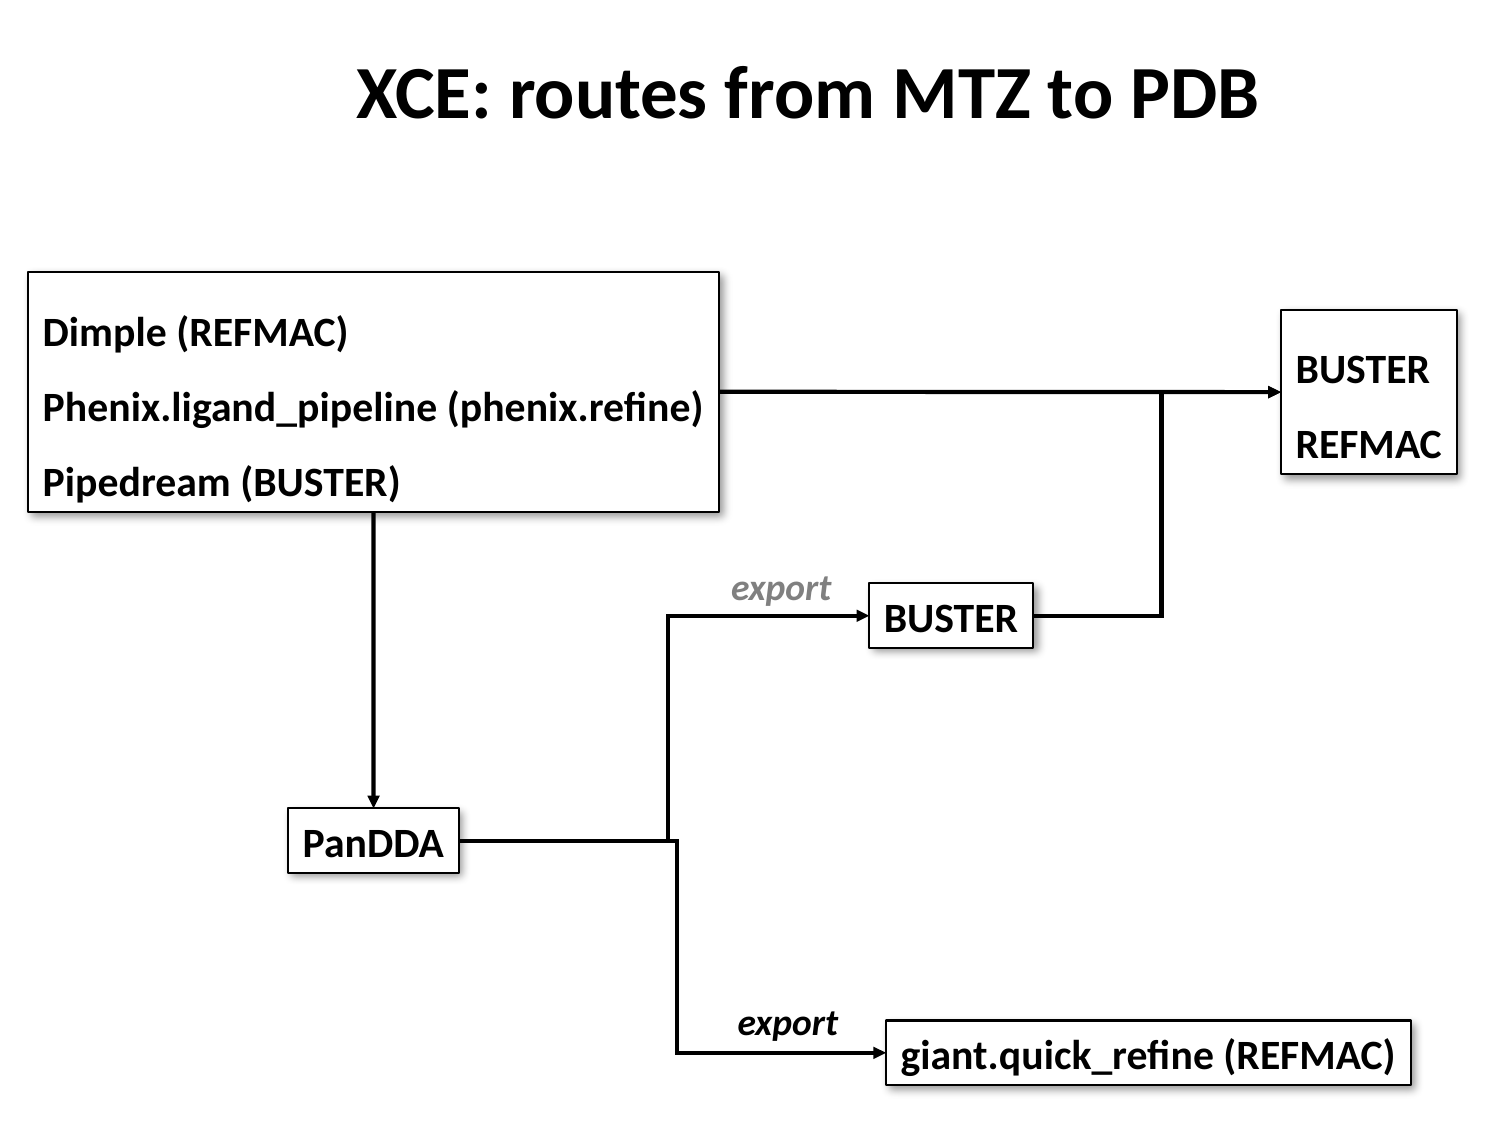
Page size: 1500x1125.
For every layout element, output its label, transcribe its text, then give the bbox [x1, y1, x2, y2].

text_box XCE: routes from MTZ to PDB [341, 36, 1276, 141]
text_box BUSTER REFMAC [1280, 309, 1457, 475]
text_box Dimple (REFMAC) Phenix.ligand_pipeline (phenix.refine) Pipedream (BUSTER) [27, 271, 720, 512]
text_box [1034, 389, 1280, 617]
text_box BUSTER [869, 583, 1034, 649]
text_box PanDDA [288, 808, 459, 874]
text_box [459, 616, 869, 842]
text_box export [716, 555, 847, 616]
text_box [460, 841, 880, 1054]
text_box giant.quick_refine (REFMAC) [885, 1020, 1411, 1086]
